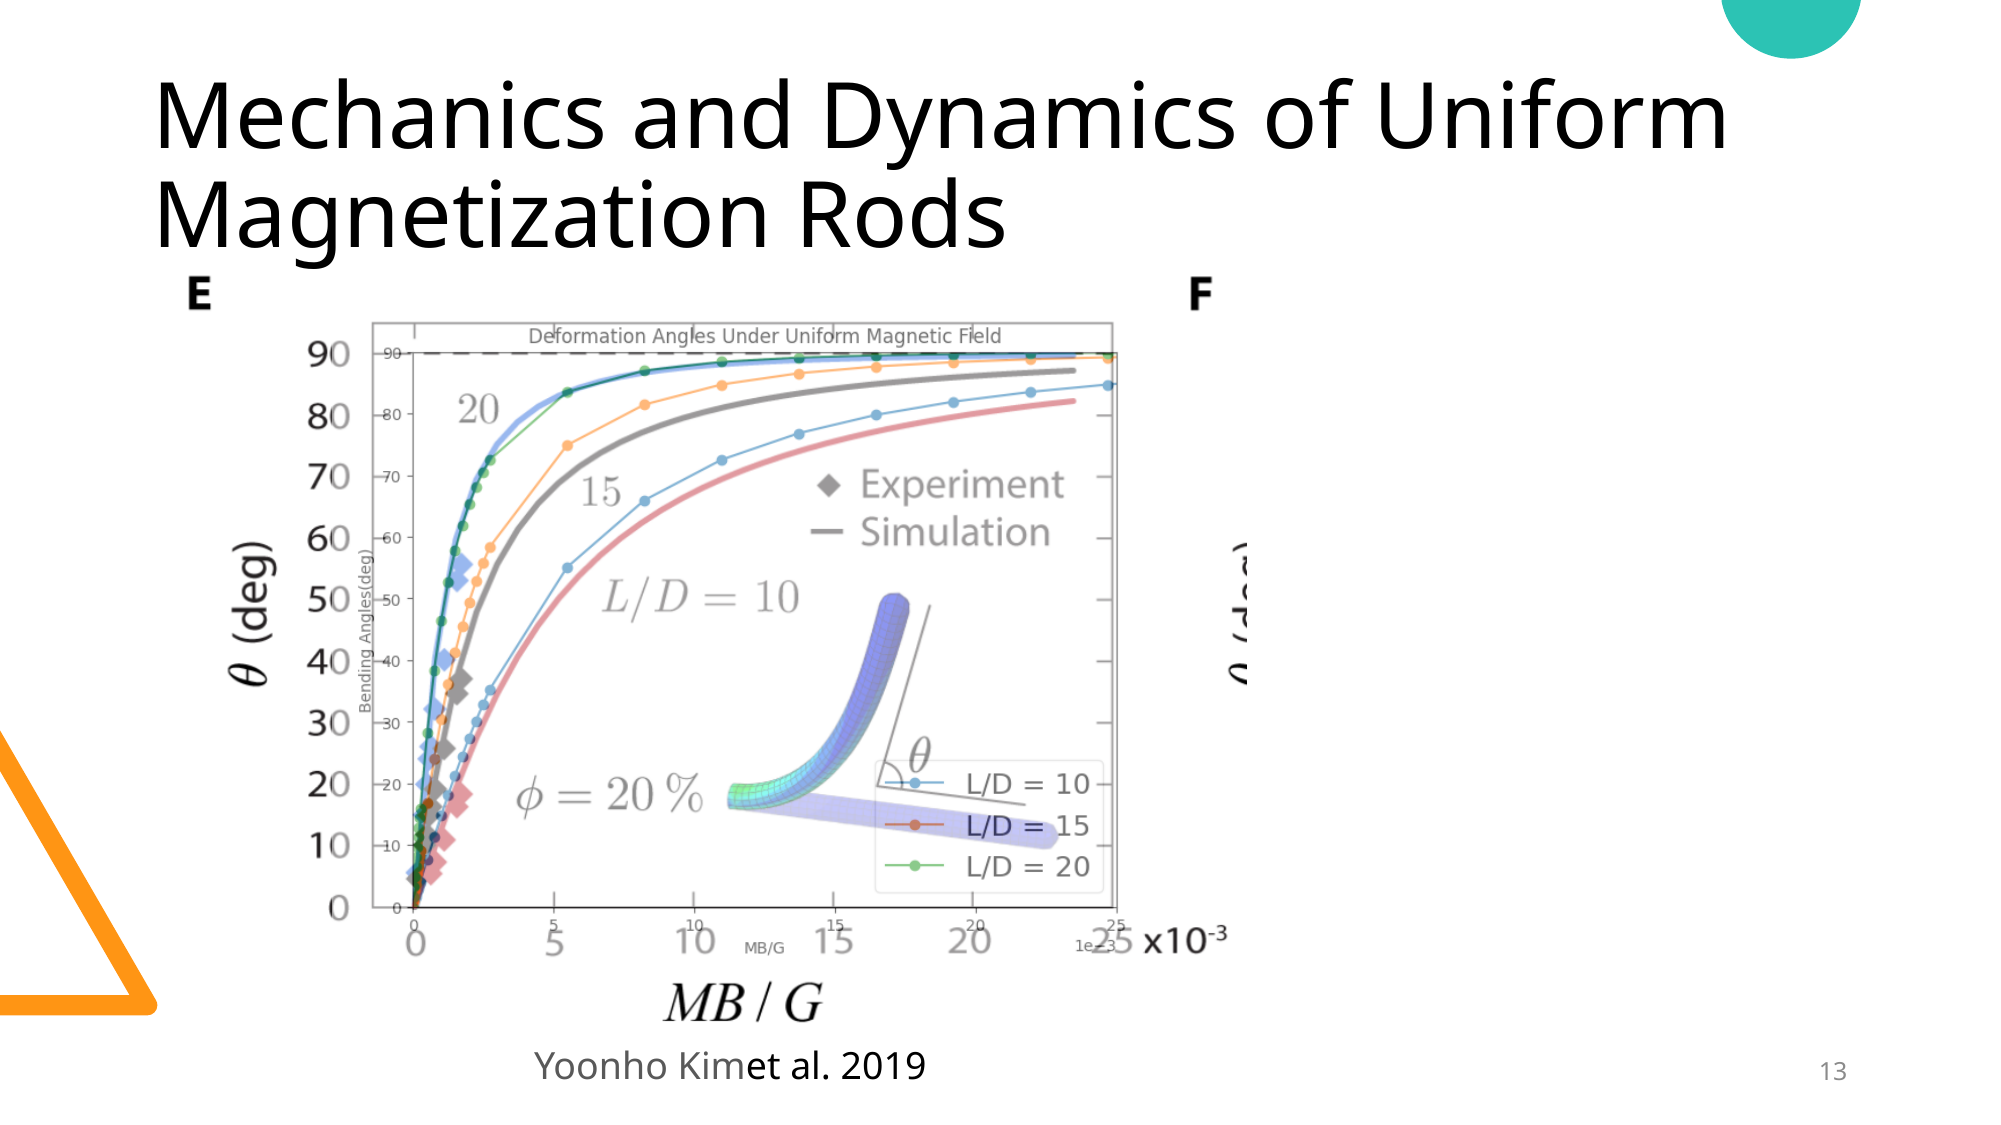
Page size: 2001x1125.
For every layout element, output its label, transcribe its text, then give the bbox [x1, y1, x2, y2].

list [170, 269, 1247, 1035]
slide_number 13 [1412, 1042, 1863, 1103]
text_box Yoonho Kimet al. 2019 [519, 1035, 1118, 1095]
picture [332, 316, 1145, 975]
title Mechanics and Dynamics of Uniform Magnetization Rods [137, 59, 1863, 278]
